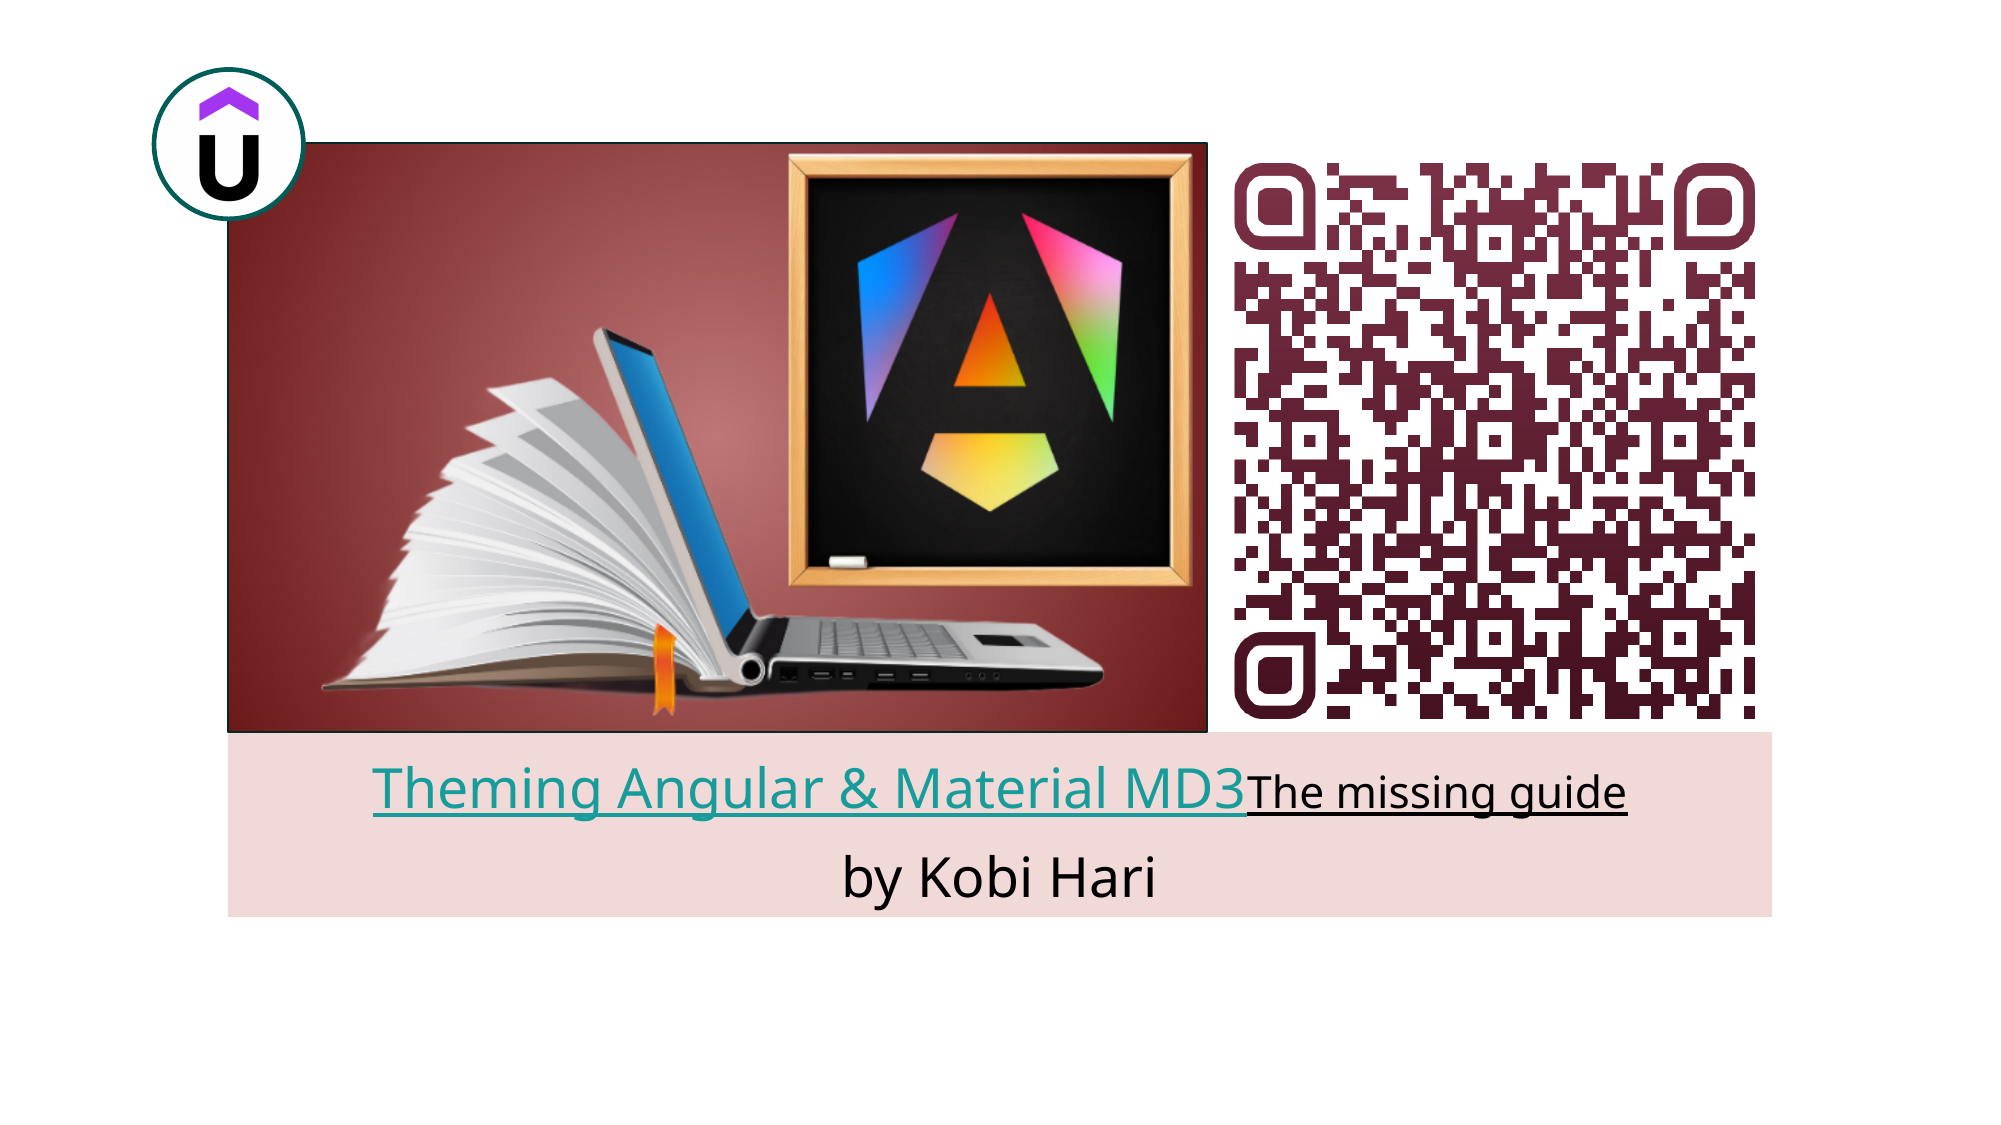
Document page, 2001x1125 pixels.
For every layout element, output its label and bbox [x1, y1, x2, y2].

text_box [228, 144, 1772, 966]
picture [153, 69, 304, 219]
